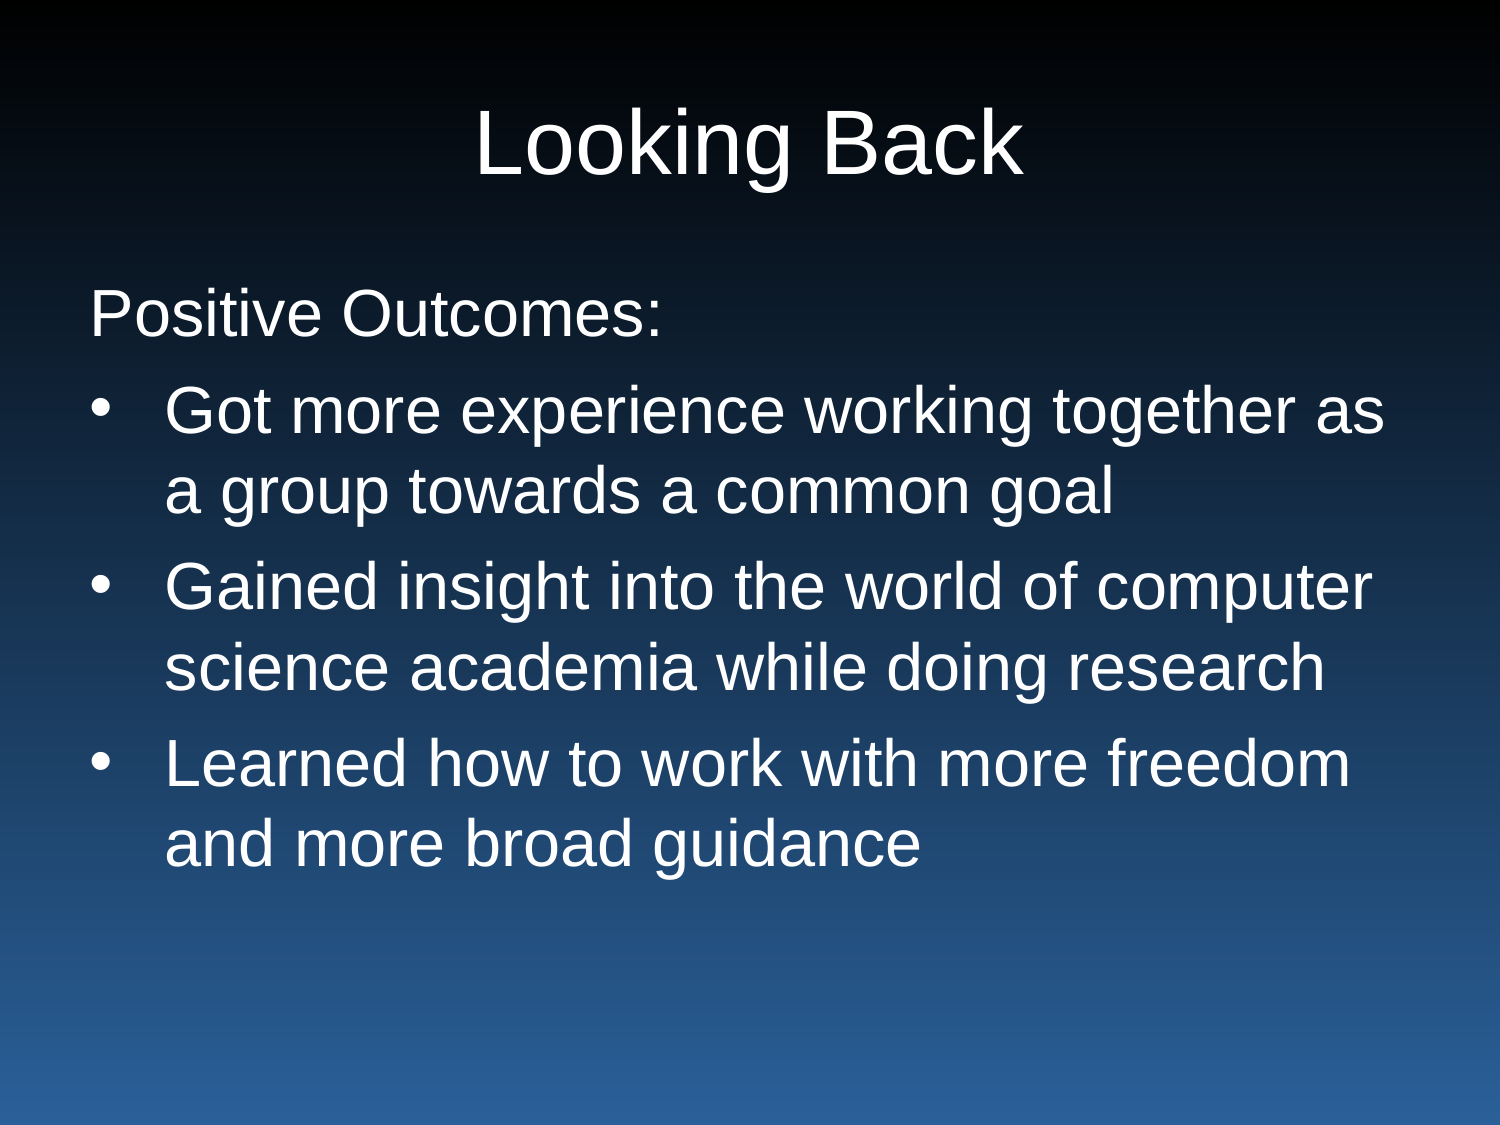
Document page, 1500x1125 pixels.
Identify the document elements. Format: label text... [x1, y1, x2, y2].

title Looking Back [75, 45, 1424, 232]
list Positive Outcomes: Got more experience working together as a group towards a common goal Gained insight into the world of computer science academia while doing research Learned how to work with more freedom and more broad guidance [75, 262, 1424, 1004]
